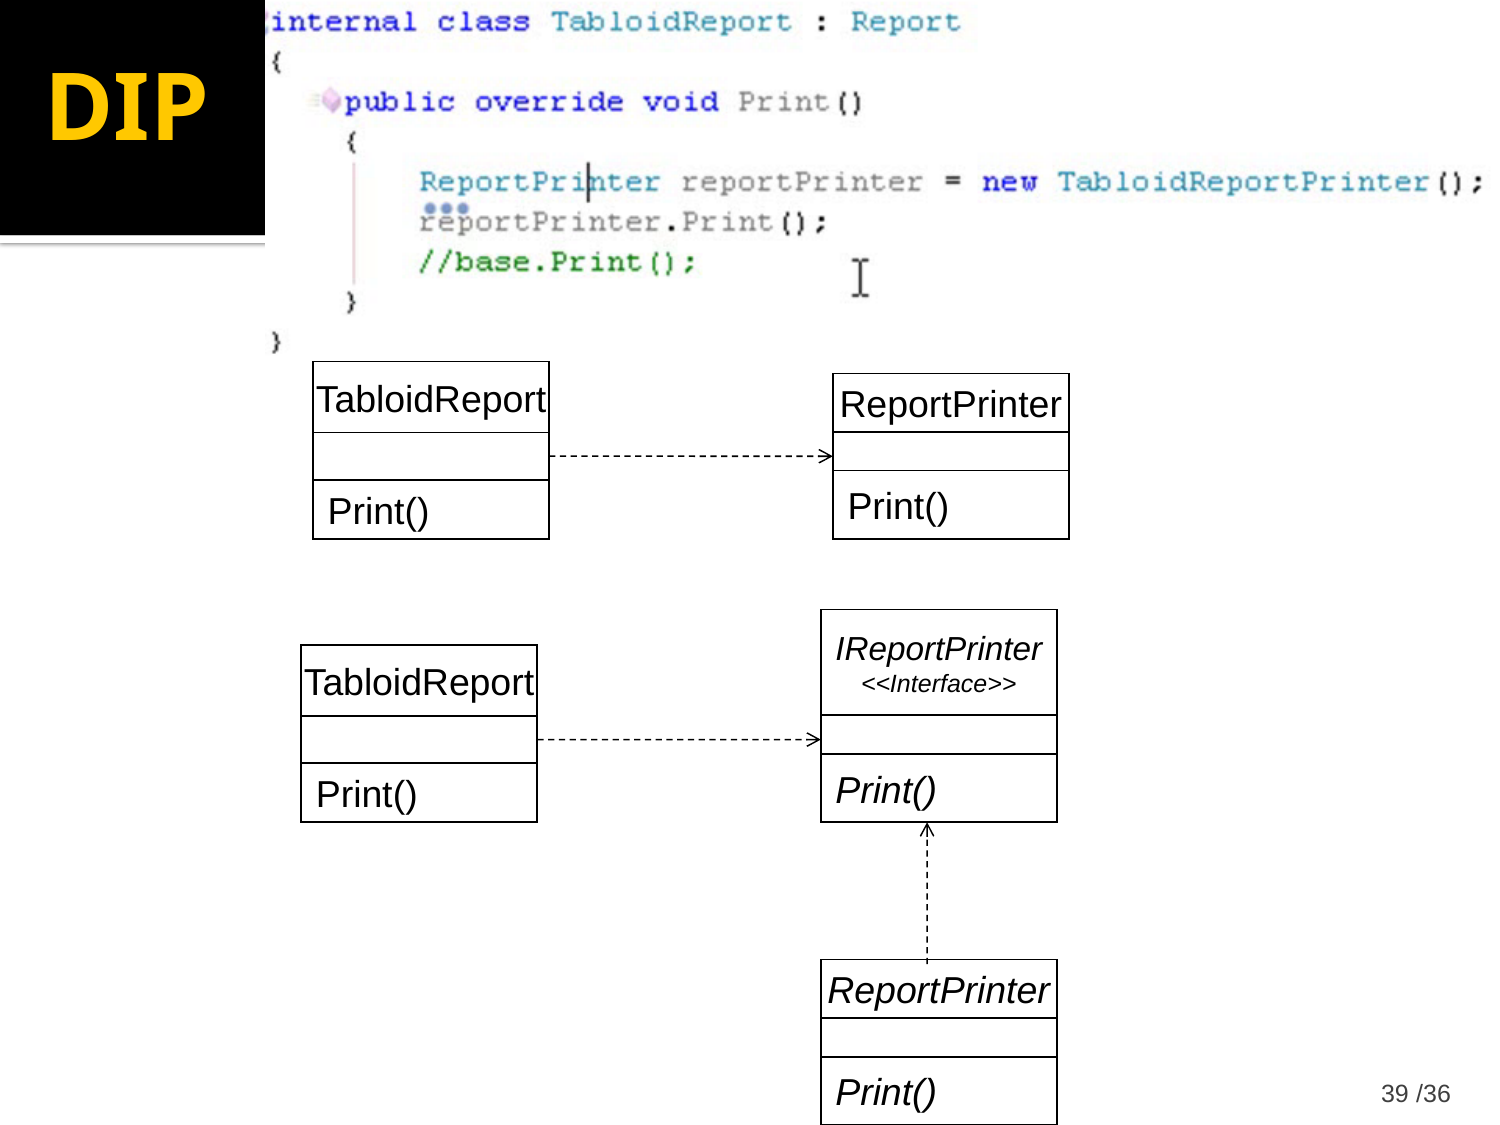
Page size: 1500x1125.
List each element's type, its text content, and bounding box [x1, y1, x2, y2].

title DIP [29, 0, 263, 206]
text_box [919, 822, 935, 842]
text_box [300, 645, 538, 823]
text_box [820, 715, 1057, 755]
text_box Print() [820, 755, 1057, 823]
text_box [804, 732, 821, 747]
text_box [832, 373, 1069, 539]
picture [265, 0, 1500, 357]
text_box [312, 361, 550, 539]
text_box IReportPrinter <<Interface>> [820, 609, 1057, 715]
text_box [820, 959, 1057, 1125]
slide_number 36/ 39 [1345, 1062, 1467, 1108]
